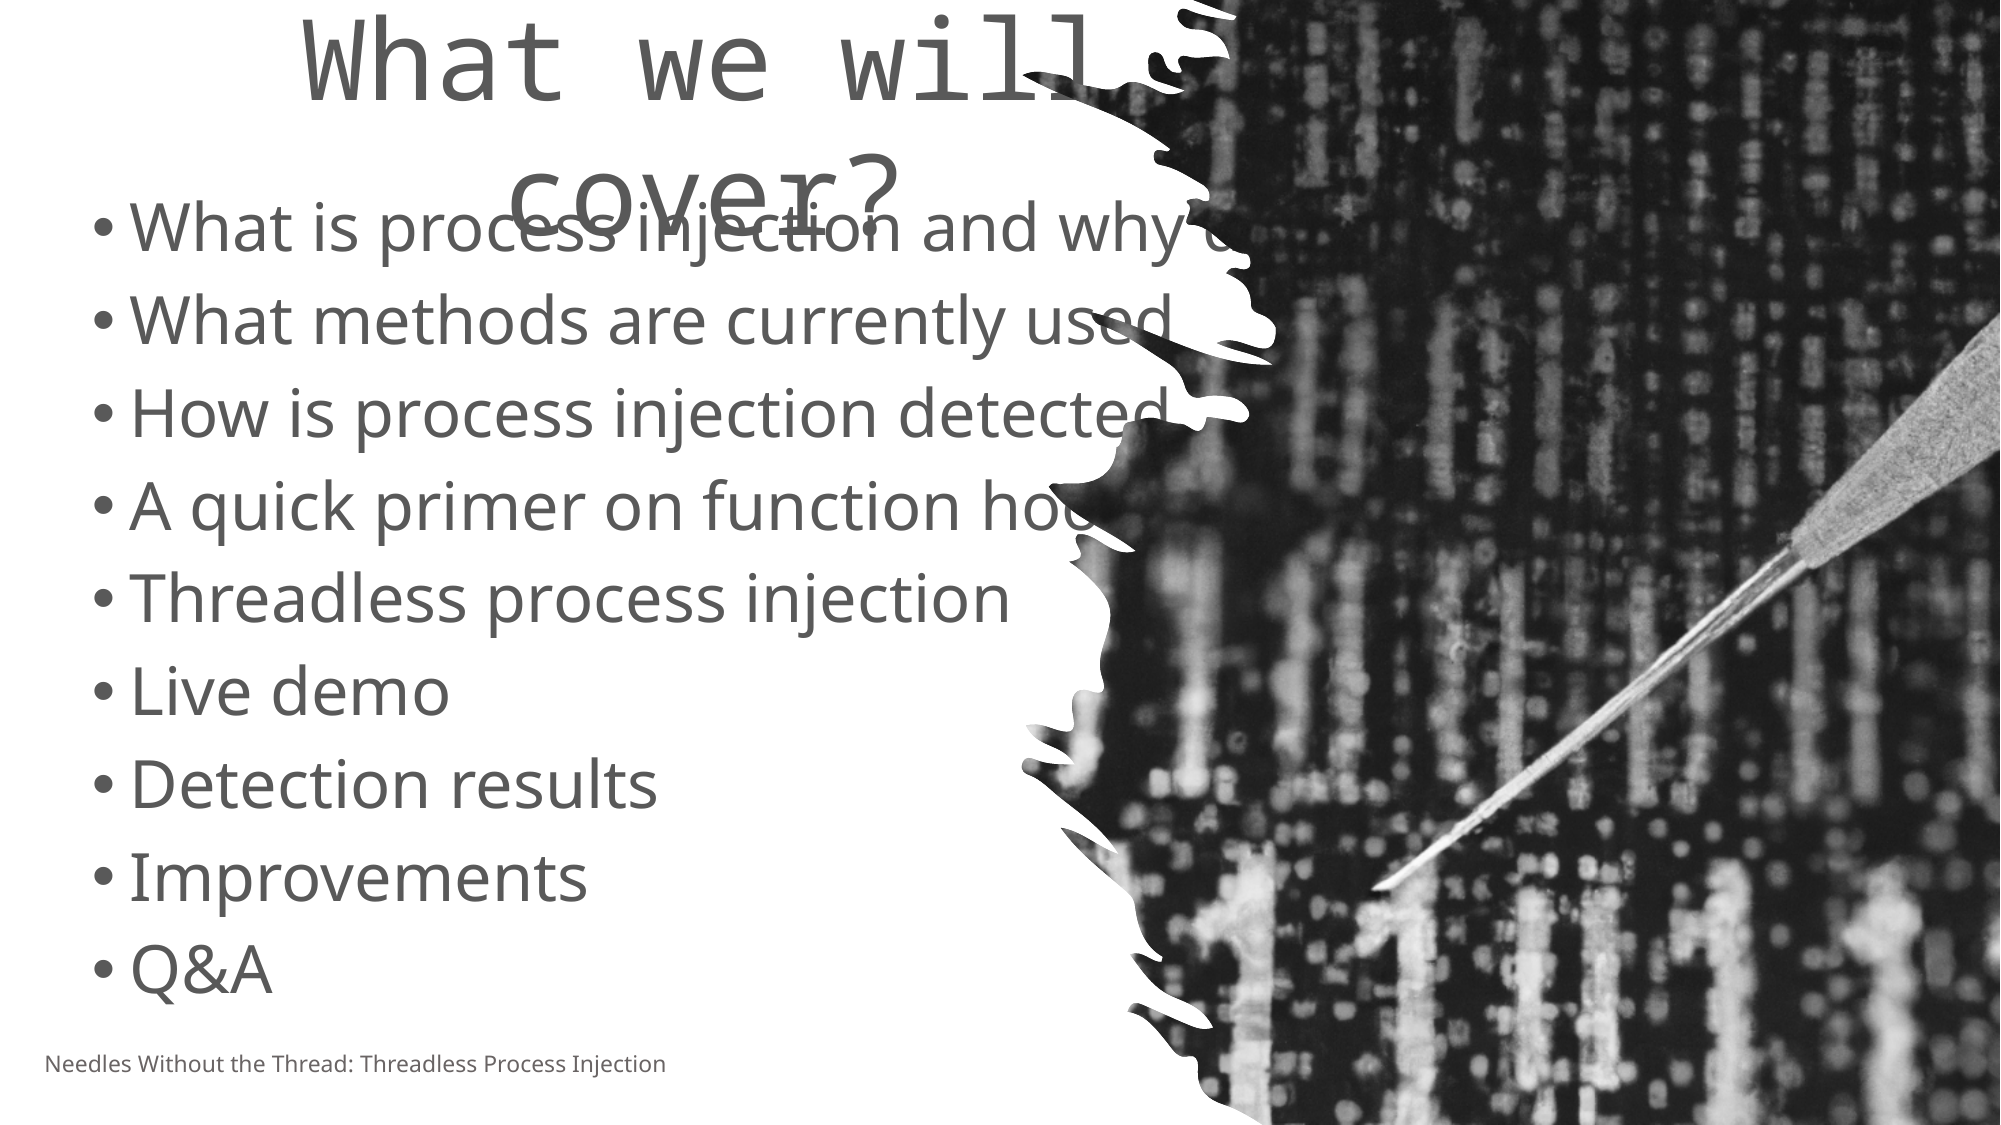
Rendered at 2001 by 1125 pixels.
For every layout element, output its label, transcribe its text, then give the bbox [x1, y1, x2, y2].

picture [1024, 2, 1999, 1124]
text_box What is process injection and why do we leverage it What methods are currently used How is process injection detected A quick primer on function hooking Threadless process injection Live demo Detection results Improvements Q&A [77, 186, 1021, 747]
text_box What we will cover? [77, 77, 1021, 168]
